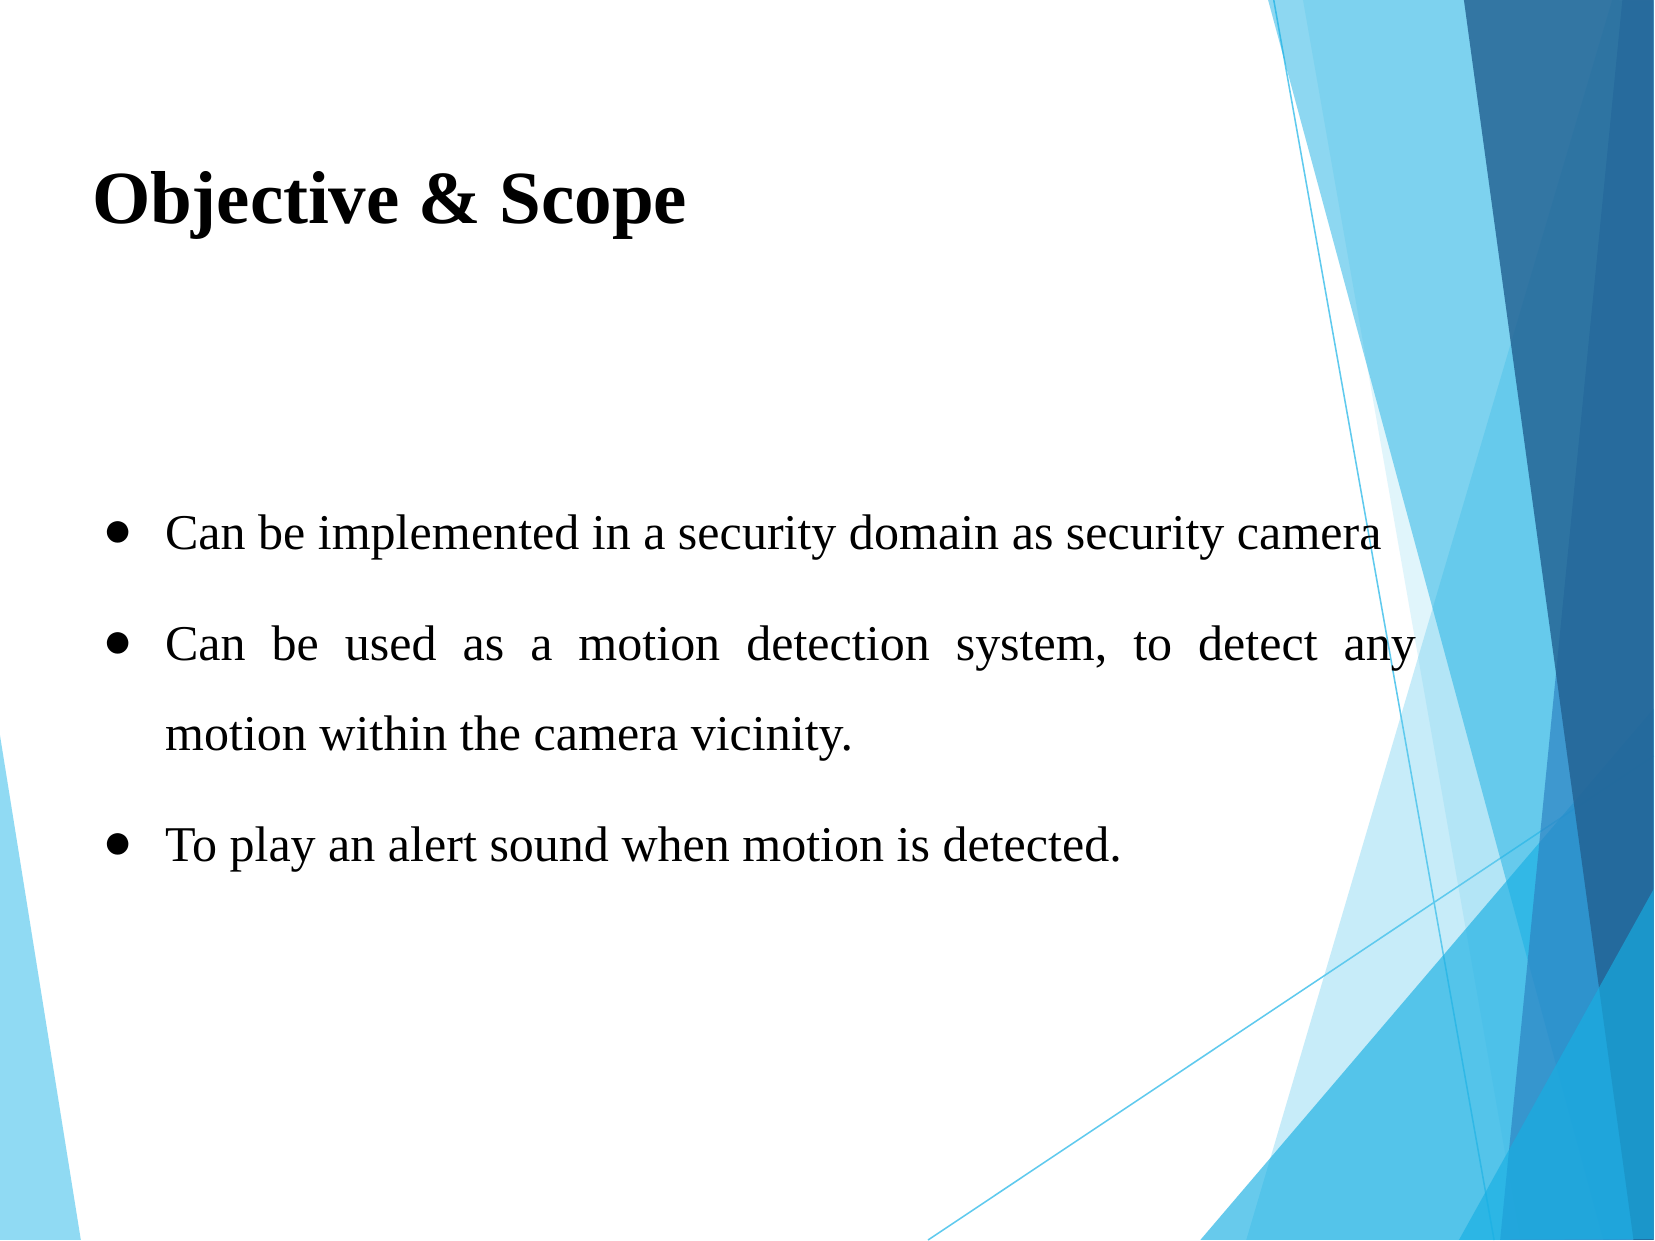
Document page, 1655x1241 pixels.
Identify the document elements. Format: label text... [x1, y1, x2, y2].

title Objective & Scope [90, 146, 796, 356]
text_box Can be implemented in a security domain as security camera Can be used as a motion detection system, to detect any motion within the camera vicinity. To play an alert sound when motion is detected. [90, 442, 1418, 872]
